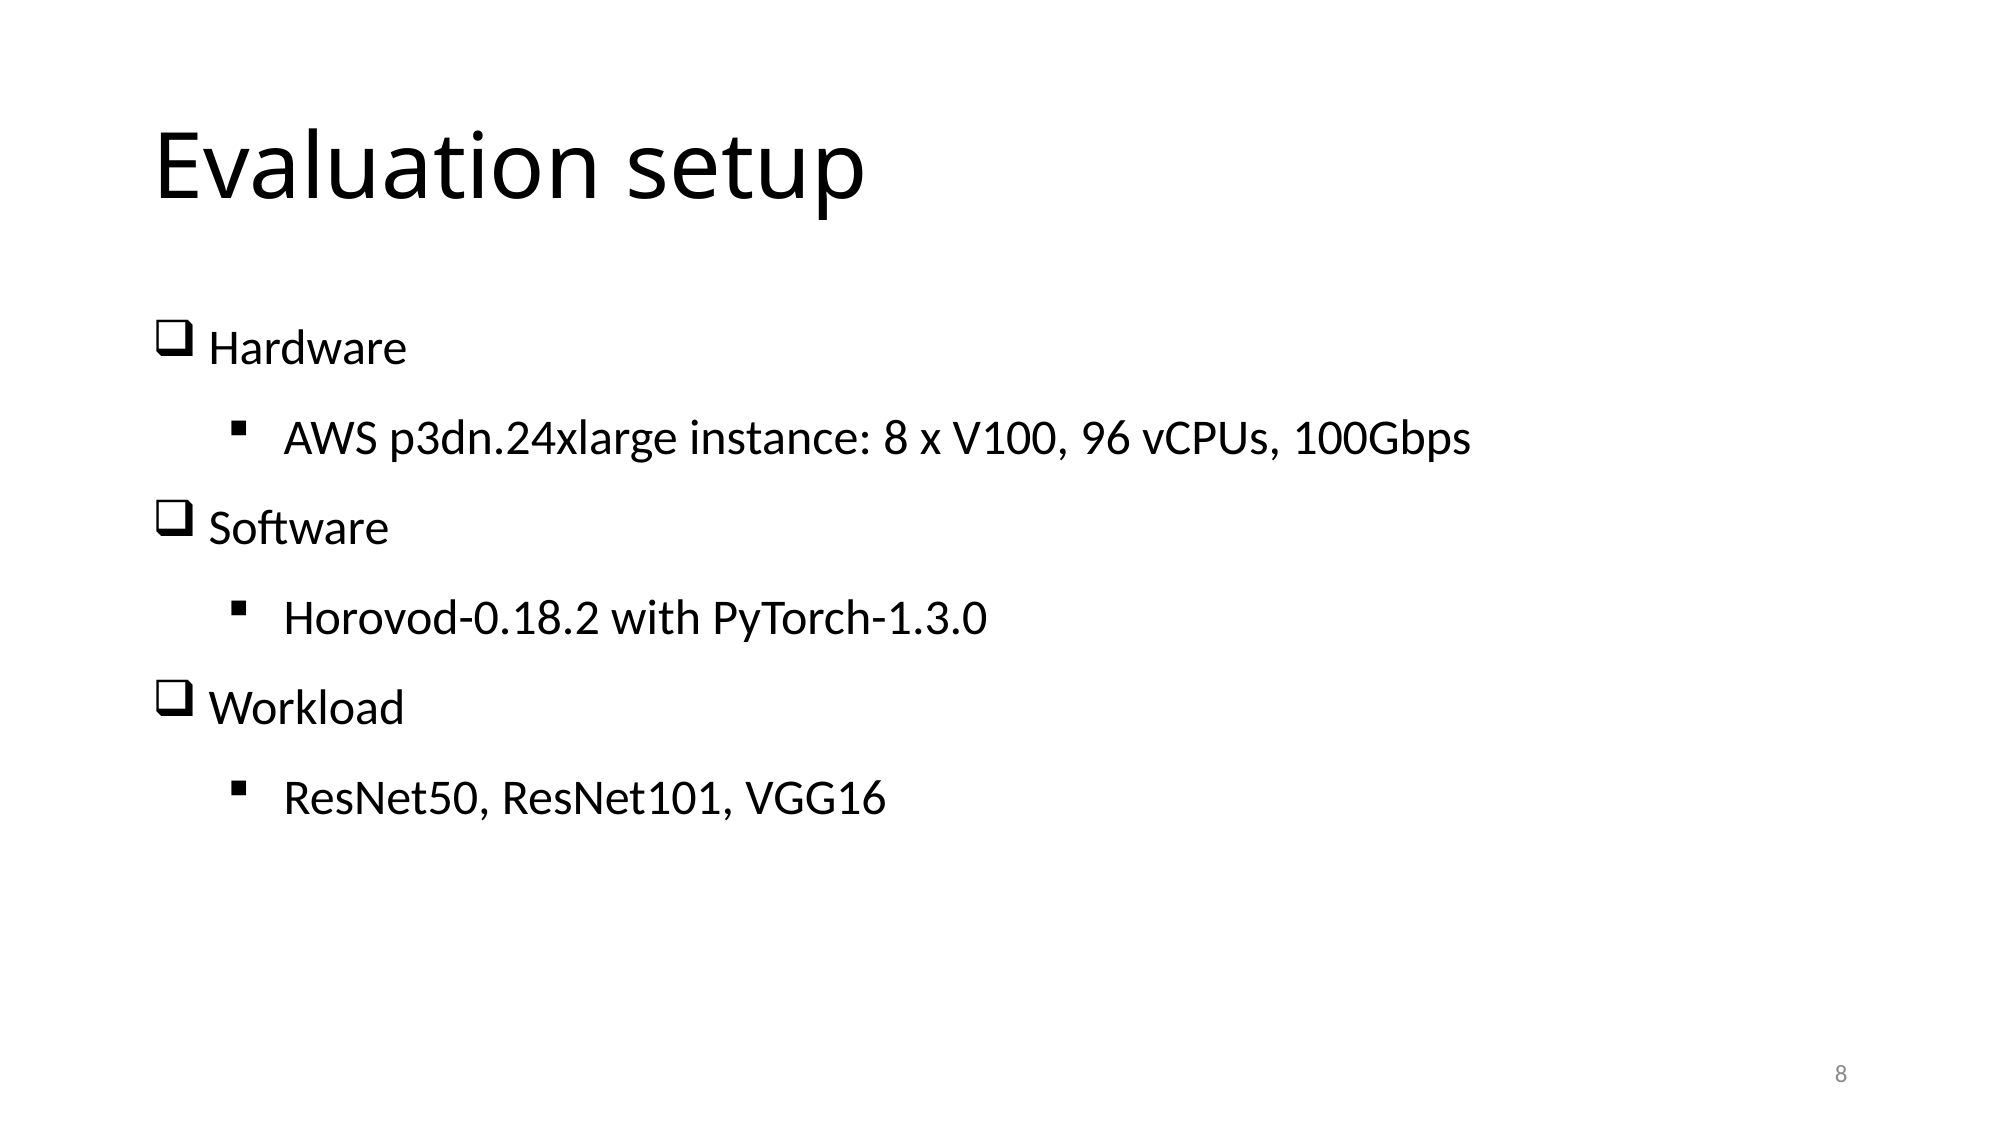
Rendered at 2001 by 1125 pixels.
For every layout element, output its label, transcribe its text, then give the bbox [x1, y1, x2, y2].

slide_number 8 [1412, 1042, 1863, 1103]
text_box Hardware AWS p3dn.24xlarge instance: 8 x V100, 96 vCPUs, 100Gbps Software Horovod-0.18.2 with PyTorch-1.3.0 Workload ResNet50, ResNet101, VGG16 [137, 277, 1628, 832]
title Evaluation setup [137, 59, 1863, 278]
